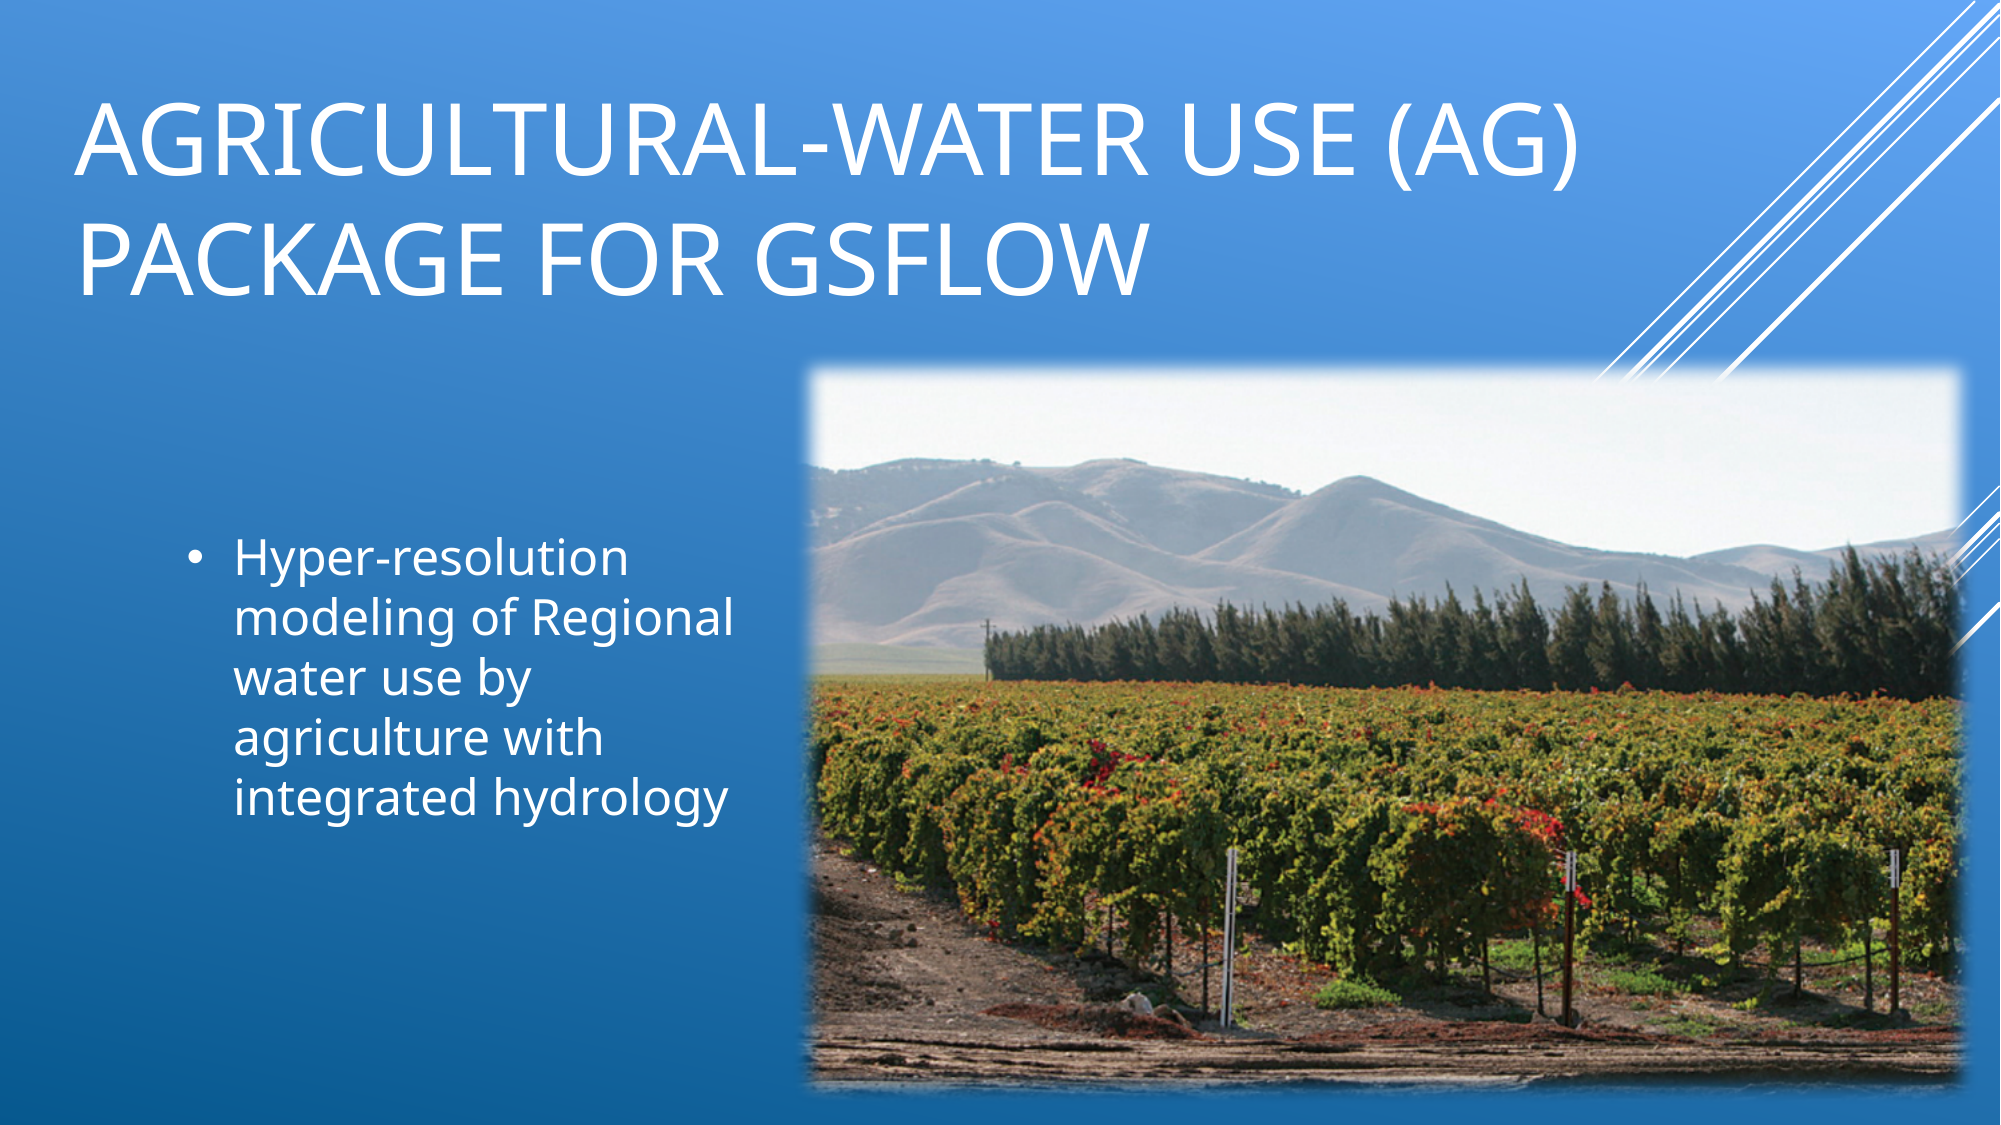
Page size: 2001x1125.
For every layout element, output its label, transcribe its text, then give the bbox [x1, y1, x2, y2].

title Agricultural-water use (AG) Package for gsflow [59, 0, 1701, 324]
picture [793, 351, 1978, 1105]
text_box Hyper-resolution modeling of Regional water use by agriculture with integrated hydrology [171, 518, 757, 834]
